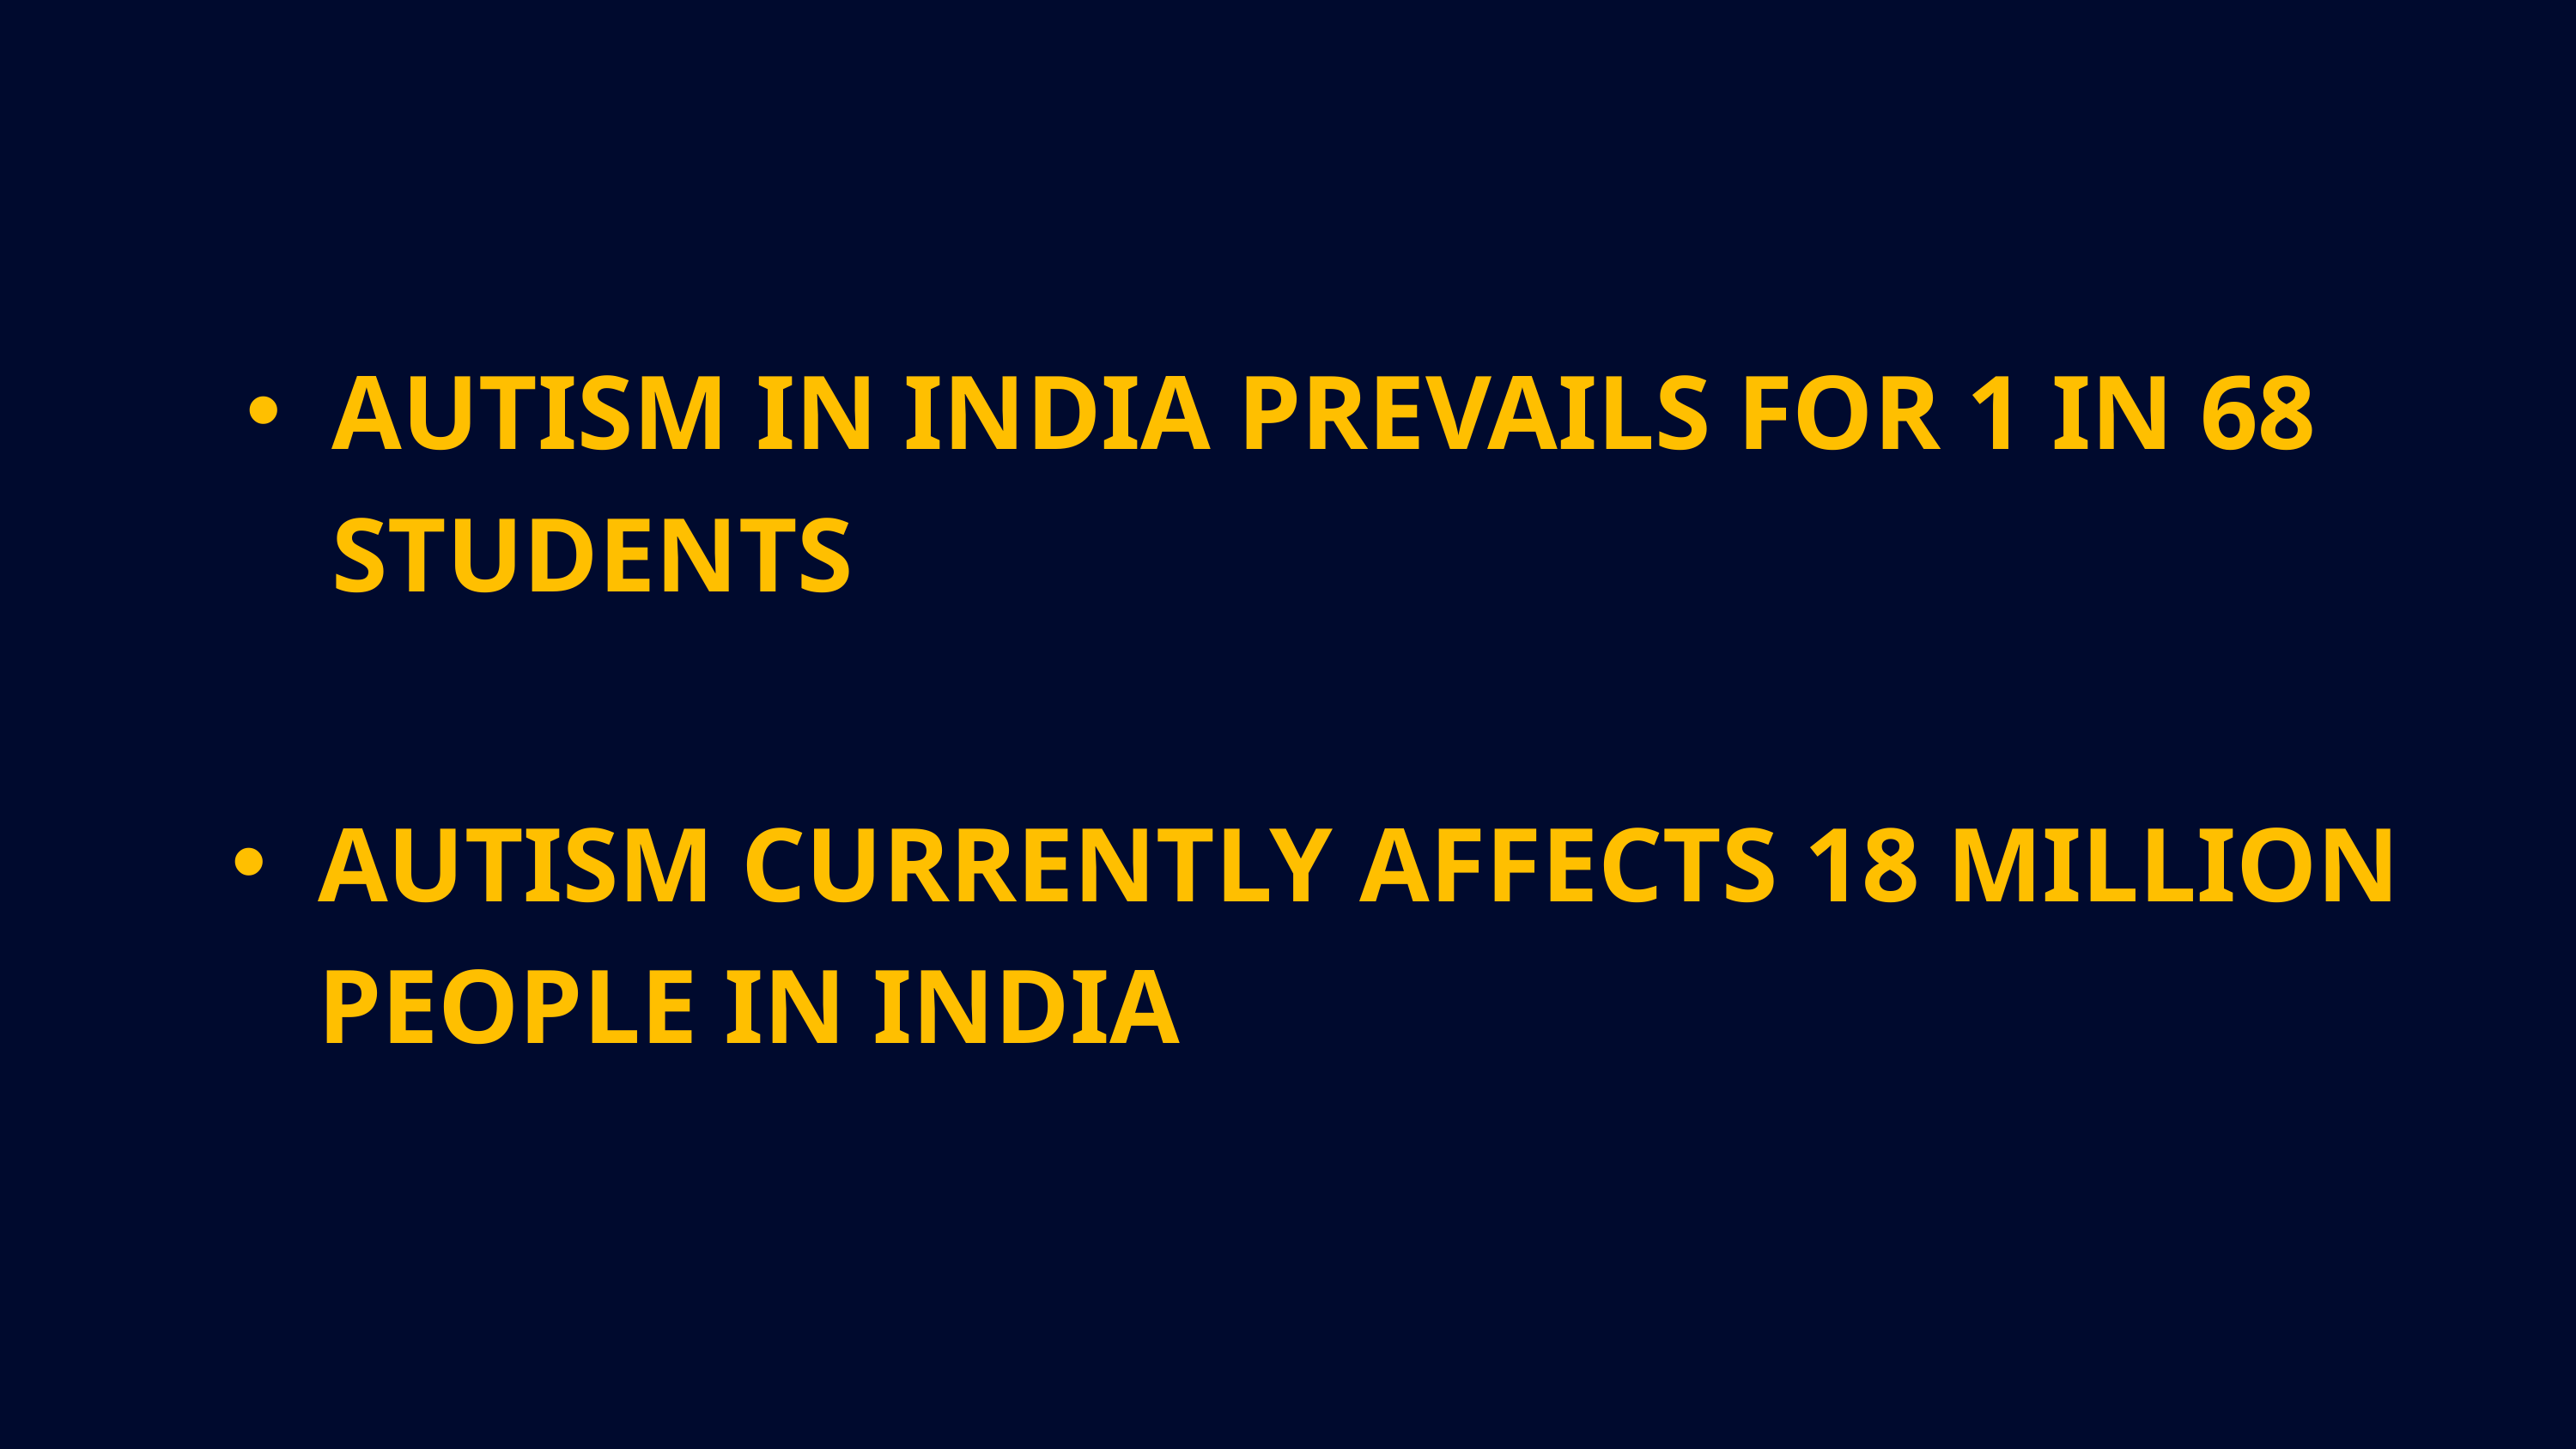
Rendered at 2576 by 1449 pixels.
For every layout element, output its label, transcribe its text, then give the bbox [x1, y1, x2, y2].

text_box AUTISM IN INDIA PREVAILS FOR 1 IN 68 STUDENTS [159, 327, 2432, 613]
text_box AUTISM CURRENTLY AFFECTS 18 MILLION PEOPLE IN INDIA [144, 779, 2417, 1064]
